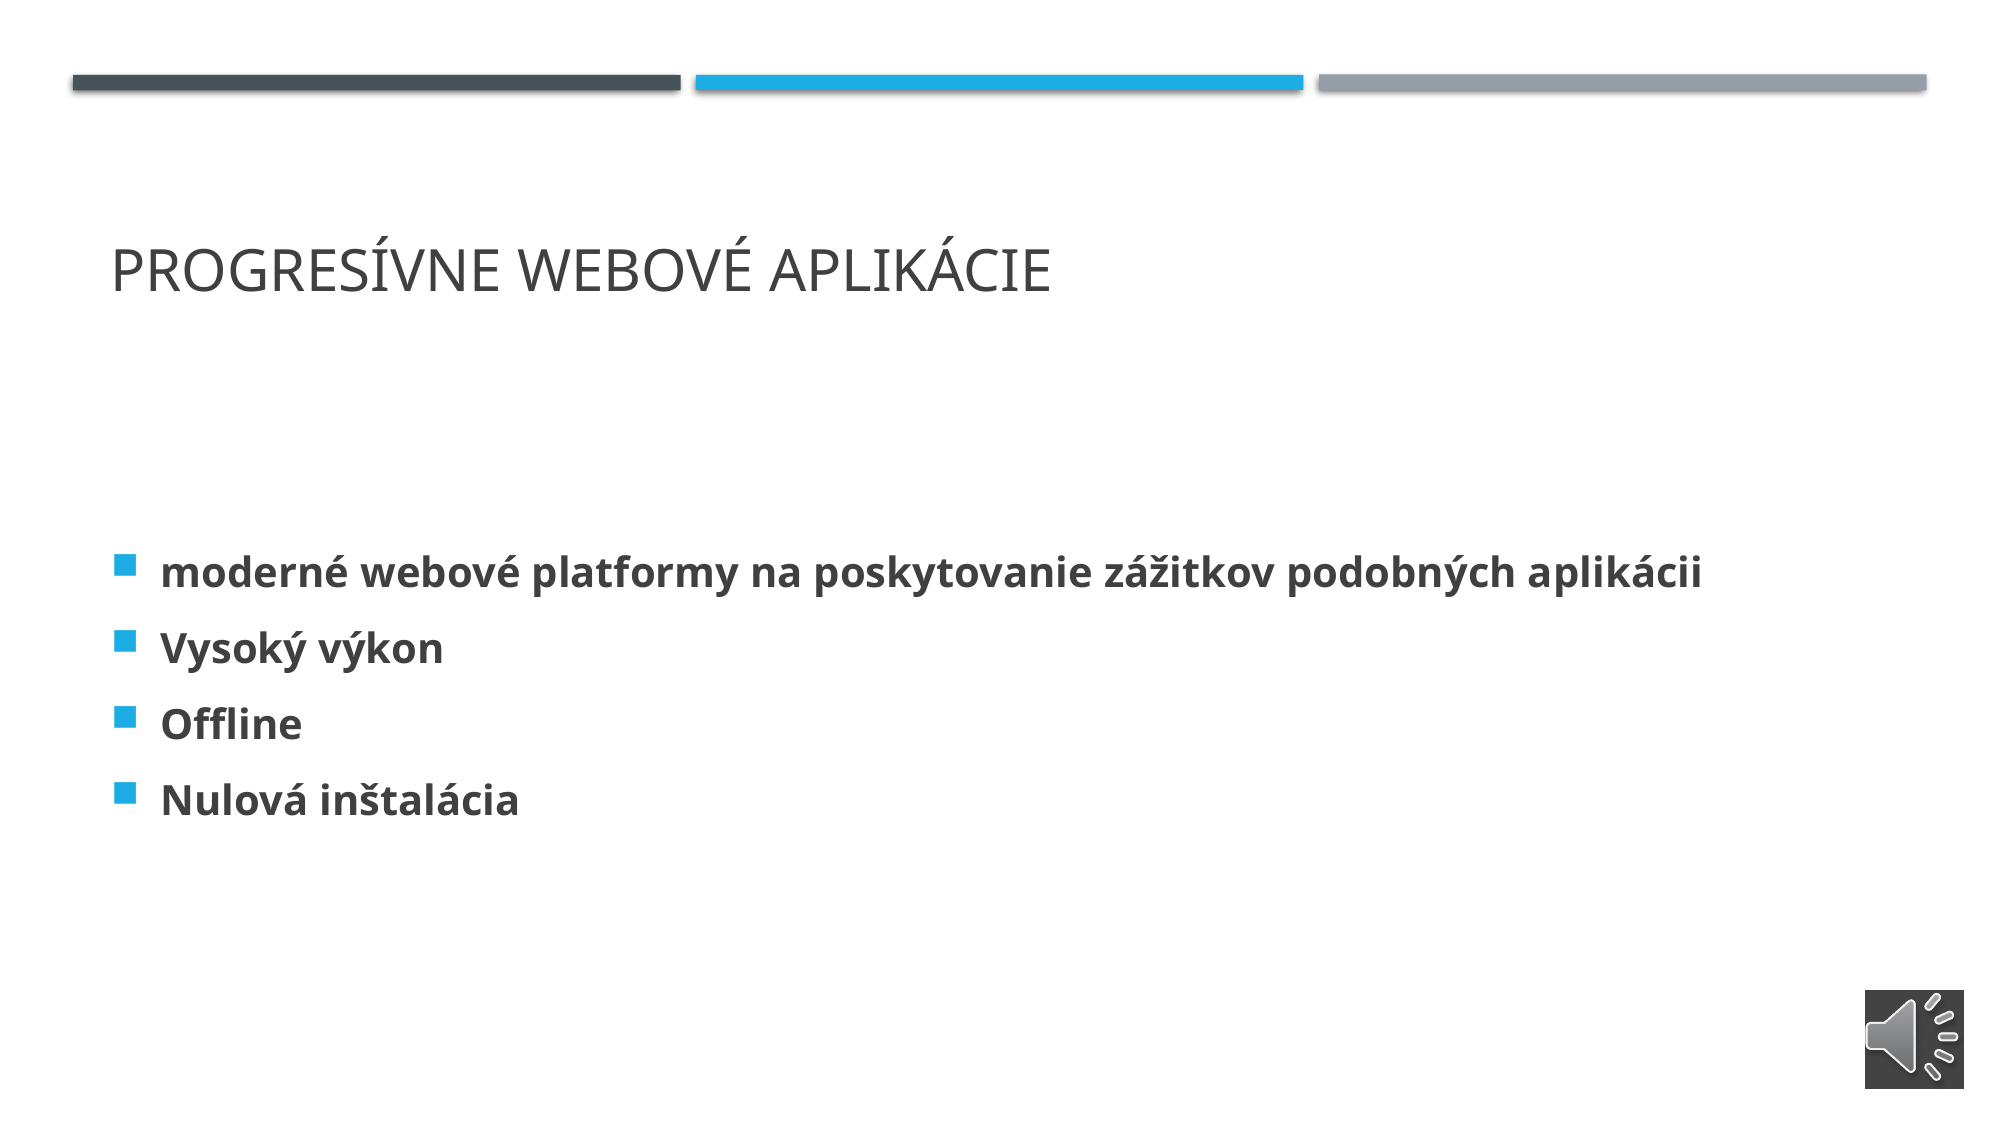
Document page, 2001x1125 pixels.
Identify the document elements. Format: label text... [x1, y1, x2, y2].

picture [1864, 989, 1966, 1091]
list moderné webové platformy na poskytovanie zážitkov podobných aplikácii Vysoký výkon Offline Nulová inštalácia [95, 383, 1905, 981]
title Progresívne webové aplikácie [95, 115, 1905, 311]
